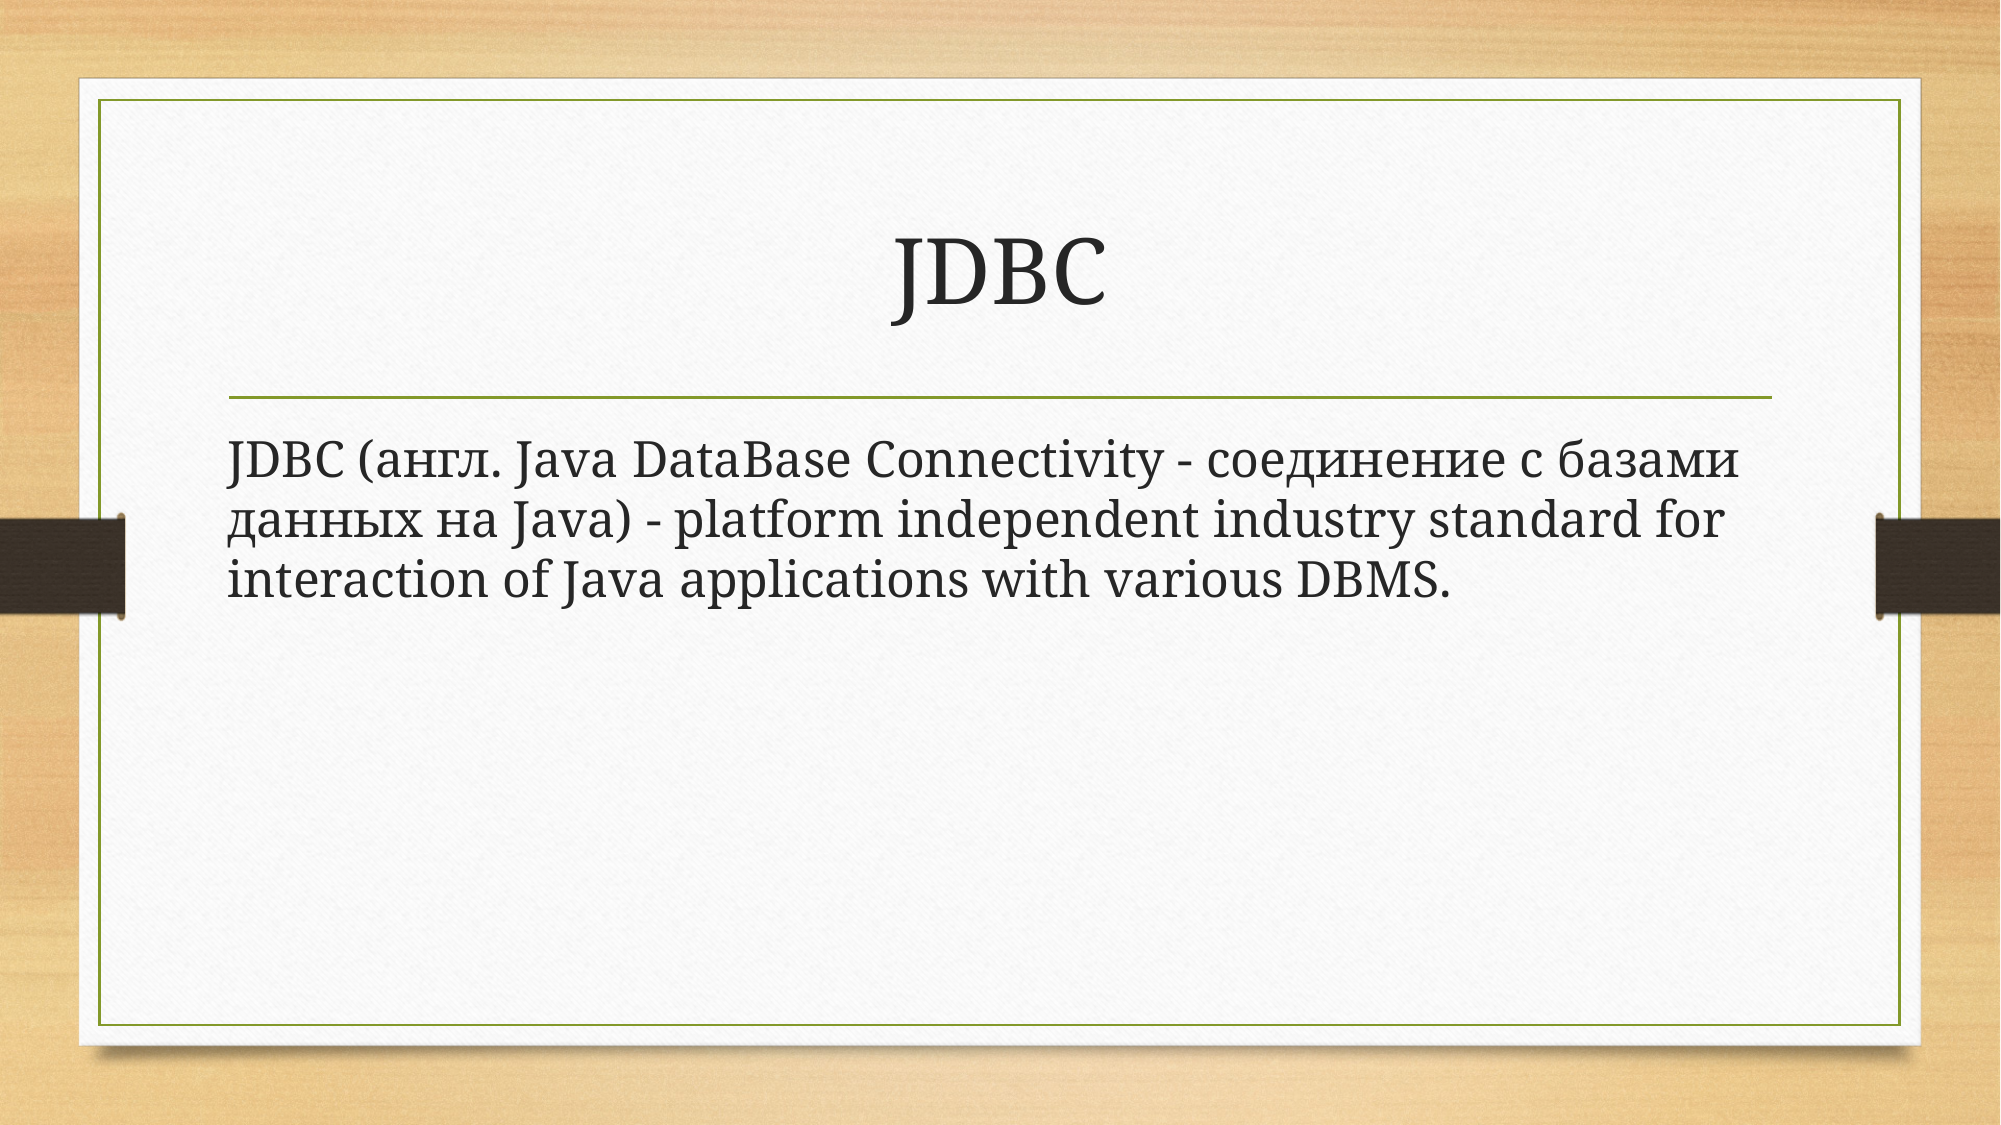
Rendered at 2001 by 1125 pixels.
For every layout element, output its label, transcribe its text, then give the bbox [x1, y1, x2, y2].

list JDBC (англ. Java DataBase Connectivity - соединение с базами данных на Java) - platform independent industry standard for interaction of Java applications with various DBMS. [212, 419, 1788, 964]
title JDBC [212, 161, 1788, 375]
picture [0, 0, 2001, 1125]
